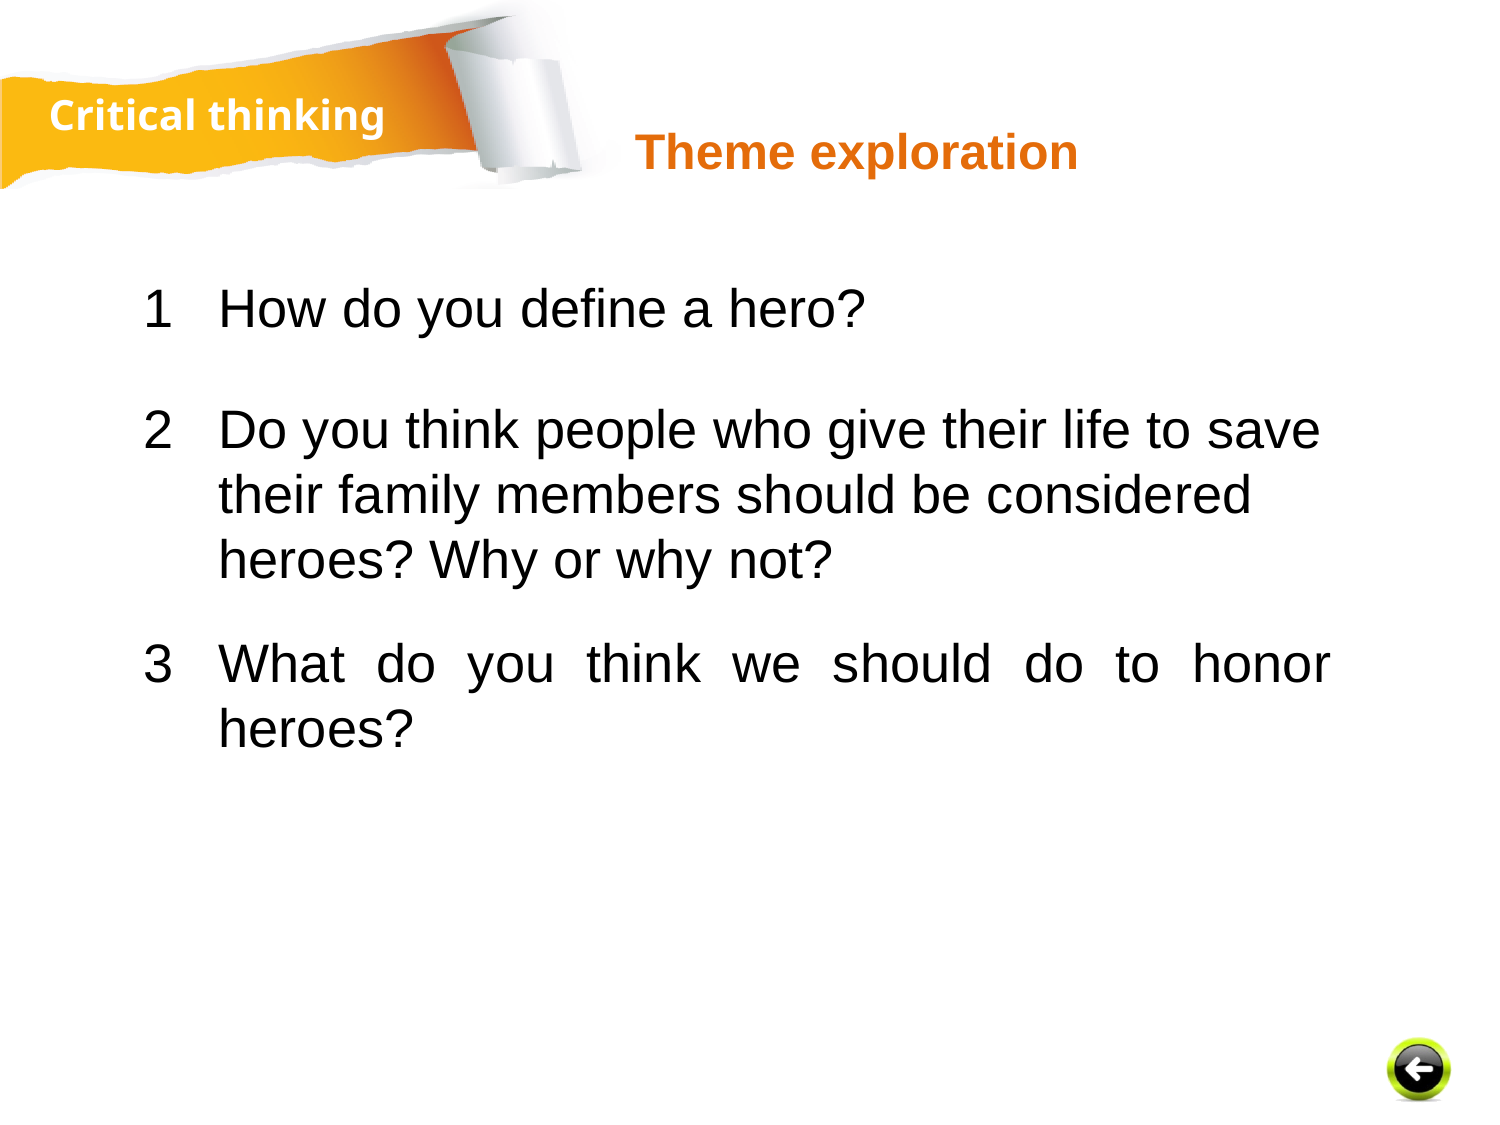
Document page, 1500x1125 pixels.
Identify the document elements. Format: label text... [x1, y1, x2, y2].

text_box Do you think people who give their life to save their family members should be considered heroes? Why or why not? [128, 386, 1348, 597]
text_box What do you think we should do to honor heroes? [128, 621, 1348, 831]
text_box Theme exploration [625, 111, 1181, 187]
text_box How do you define a hero? [128, 265, 1348, 386]
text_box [0, 0, 621, 190]
picture [1381, 1031, 1454, 1107]
